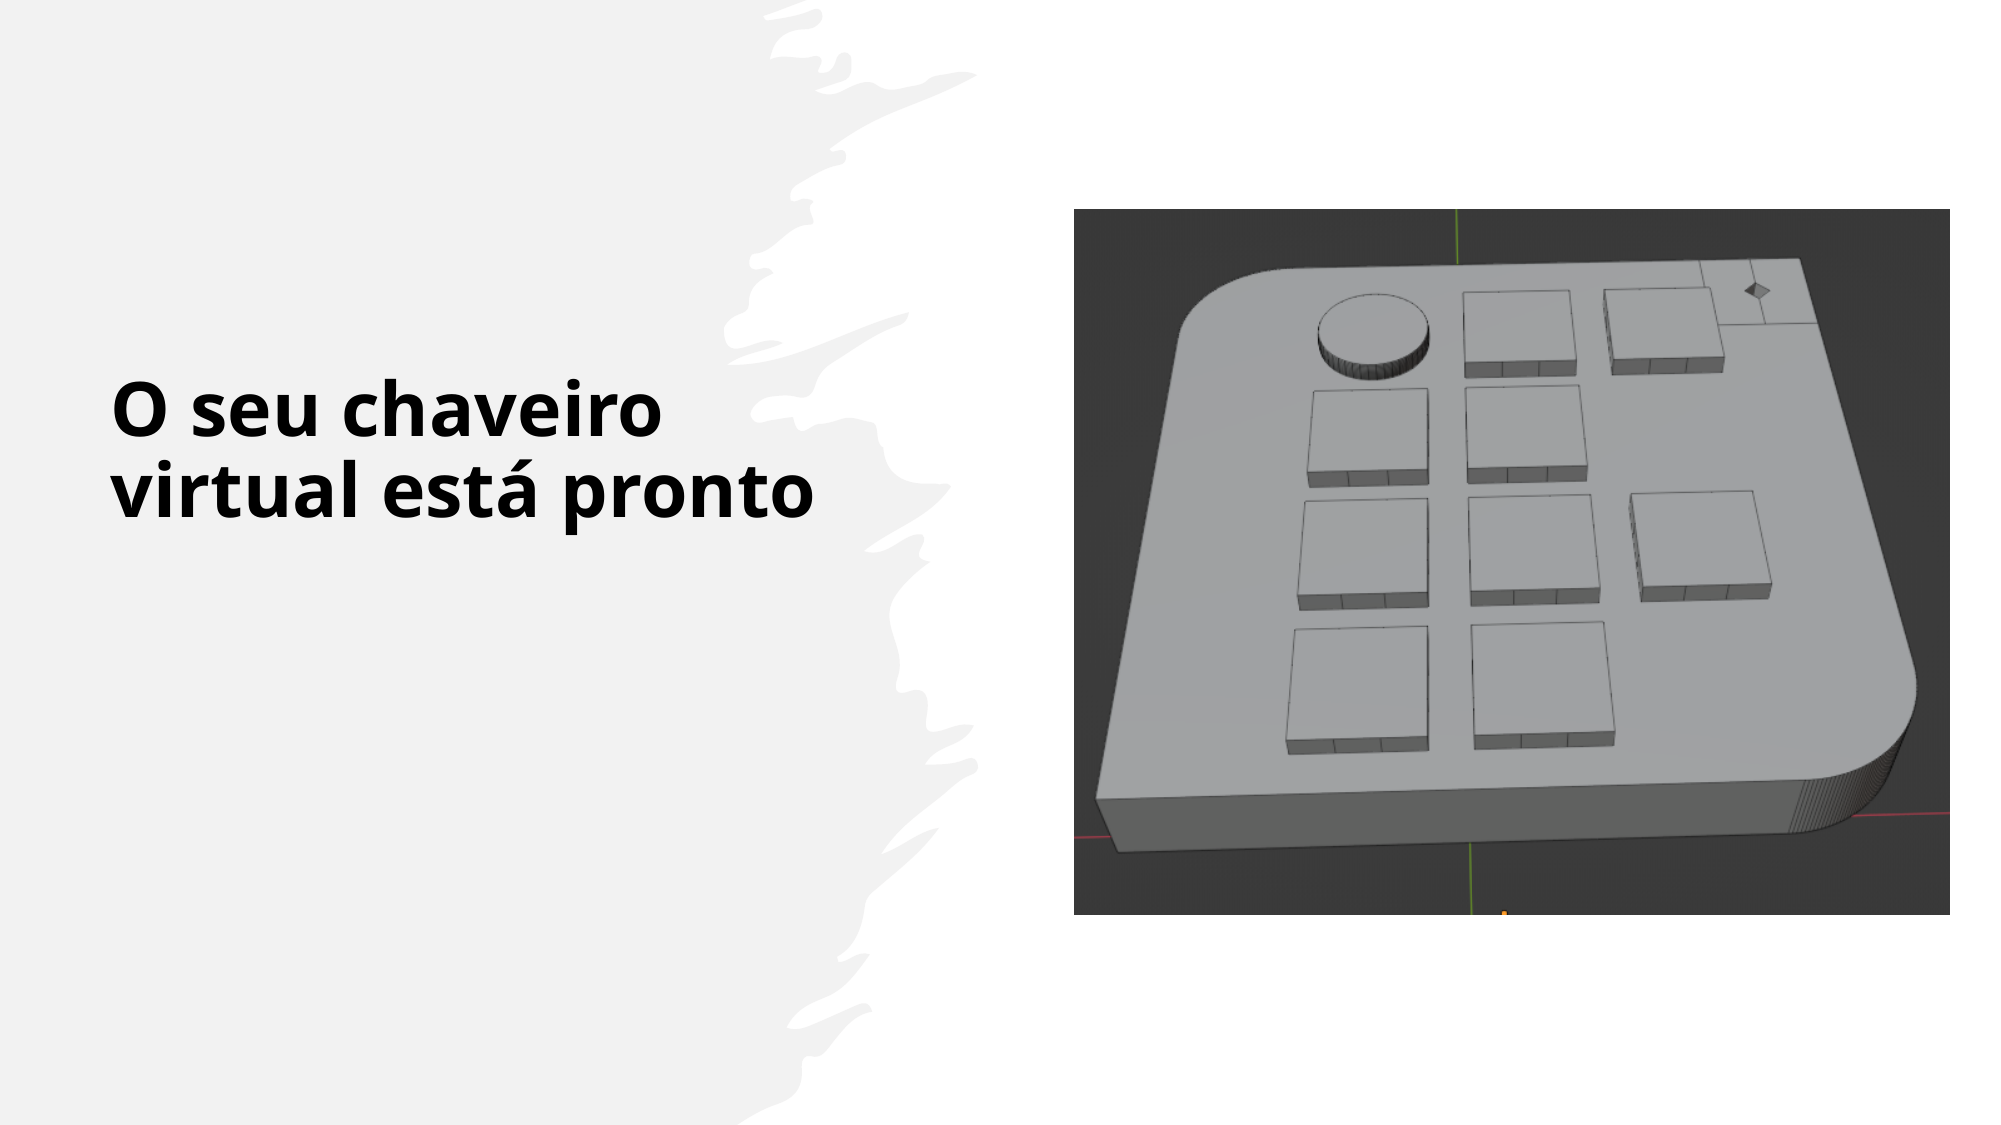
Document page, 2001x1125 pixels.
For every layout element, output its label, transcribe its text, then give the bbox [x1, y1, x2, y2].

text_box [0, 0, 979, 1125]
text_box [739, 0, 2000, 1125]
picture [1074, 209, 1950, 915]
title O seu chaveiro virtual está pronto [95, 310, 854, 542]
